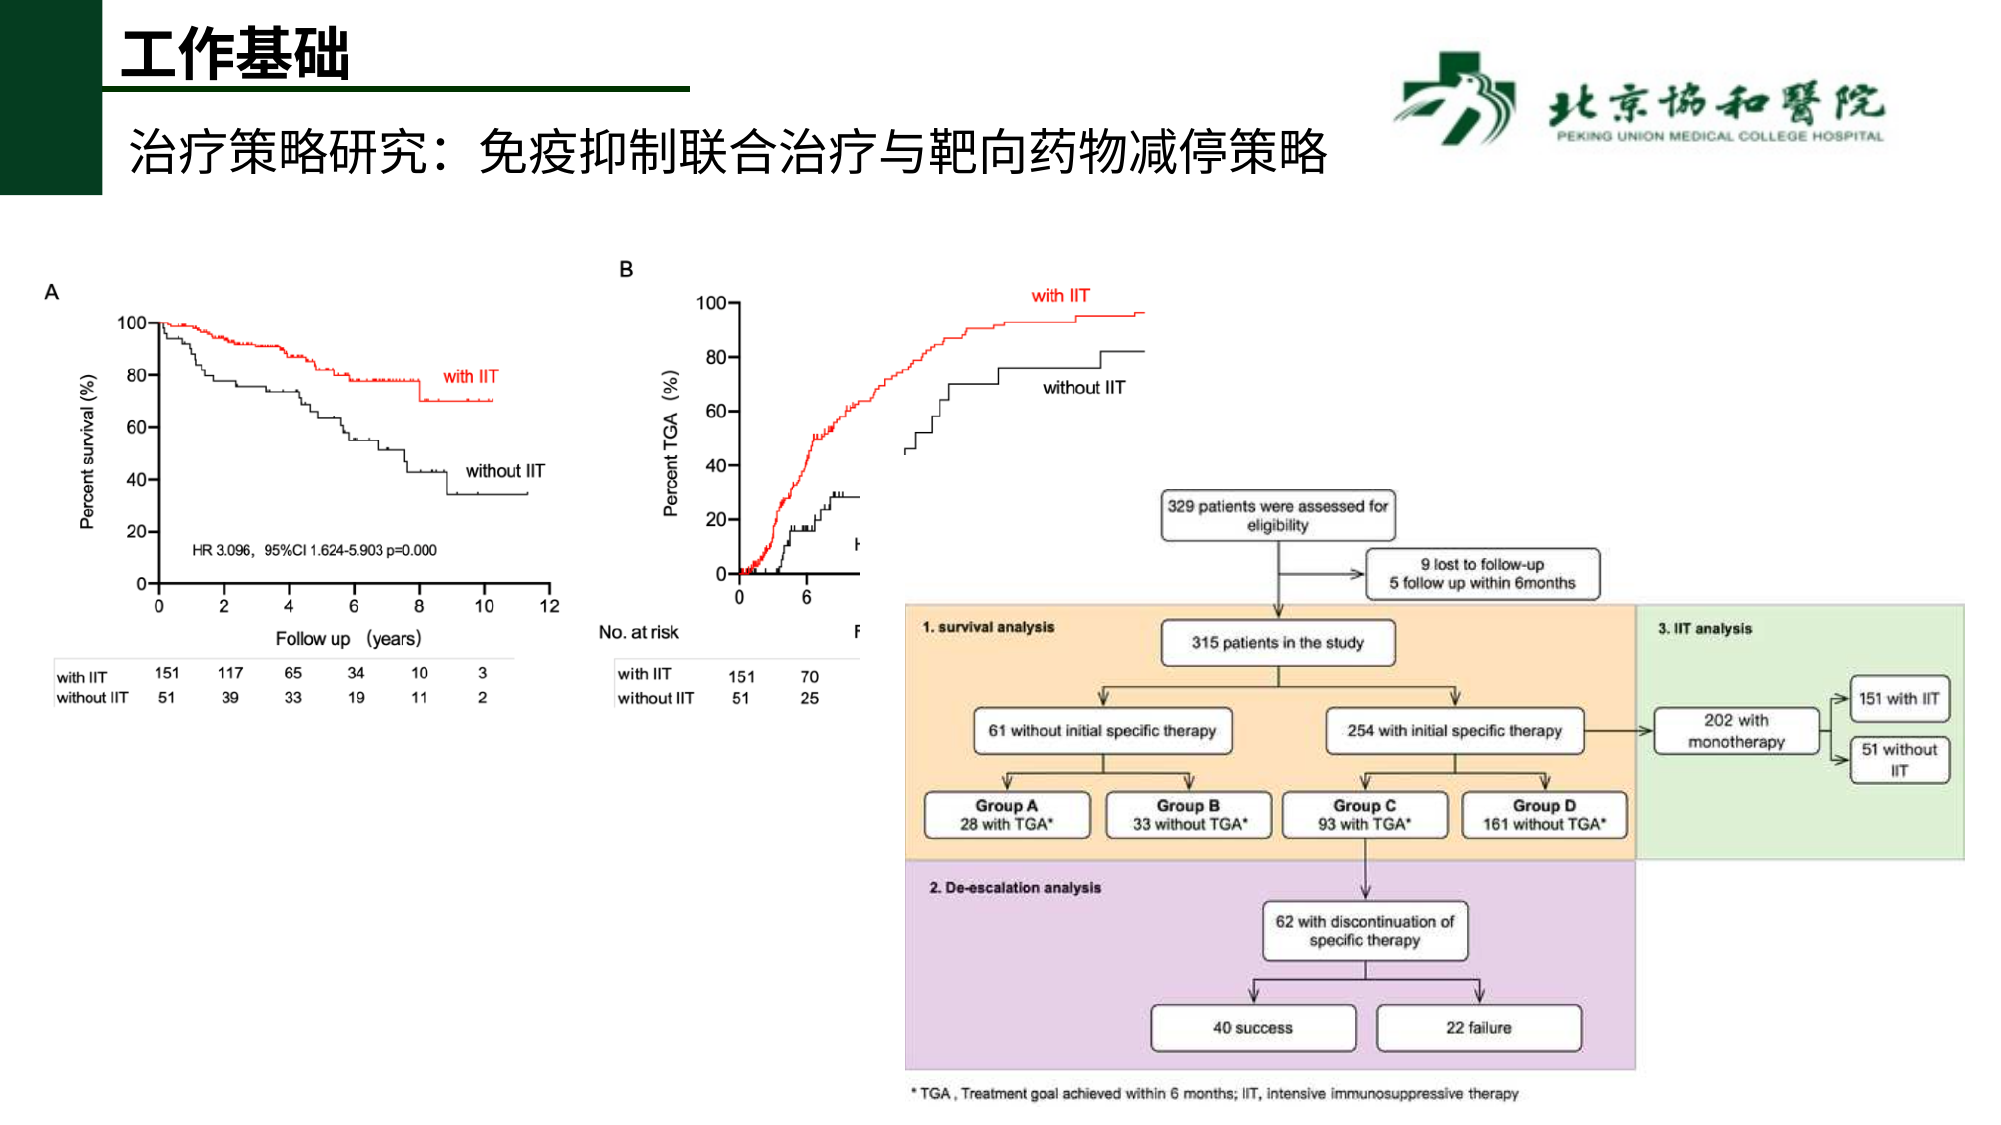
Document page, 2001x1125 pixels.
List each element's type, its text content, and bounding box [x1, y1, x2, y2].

picture [0, 204, 2000, 1125]
text_box 治疗策略研究：免疫抑制联合治疗与靶向药物减停策略 [113, 113, 1394, 188]
title 工作基础 [104, 0, 1354, 114]
picture [1390, 37, 1899, 163]
